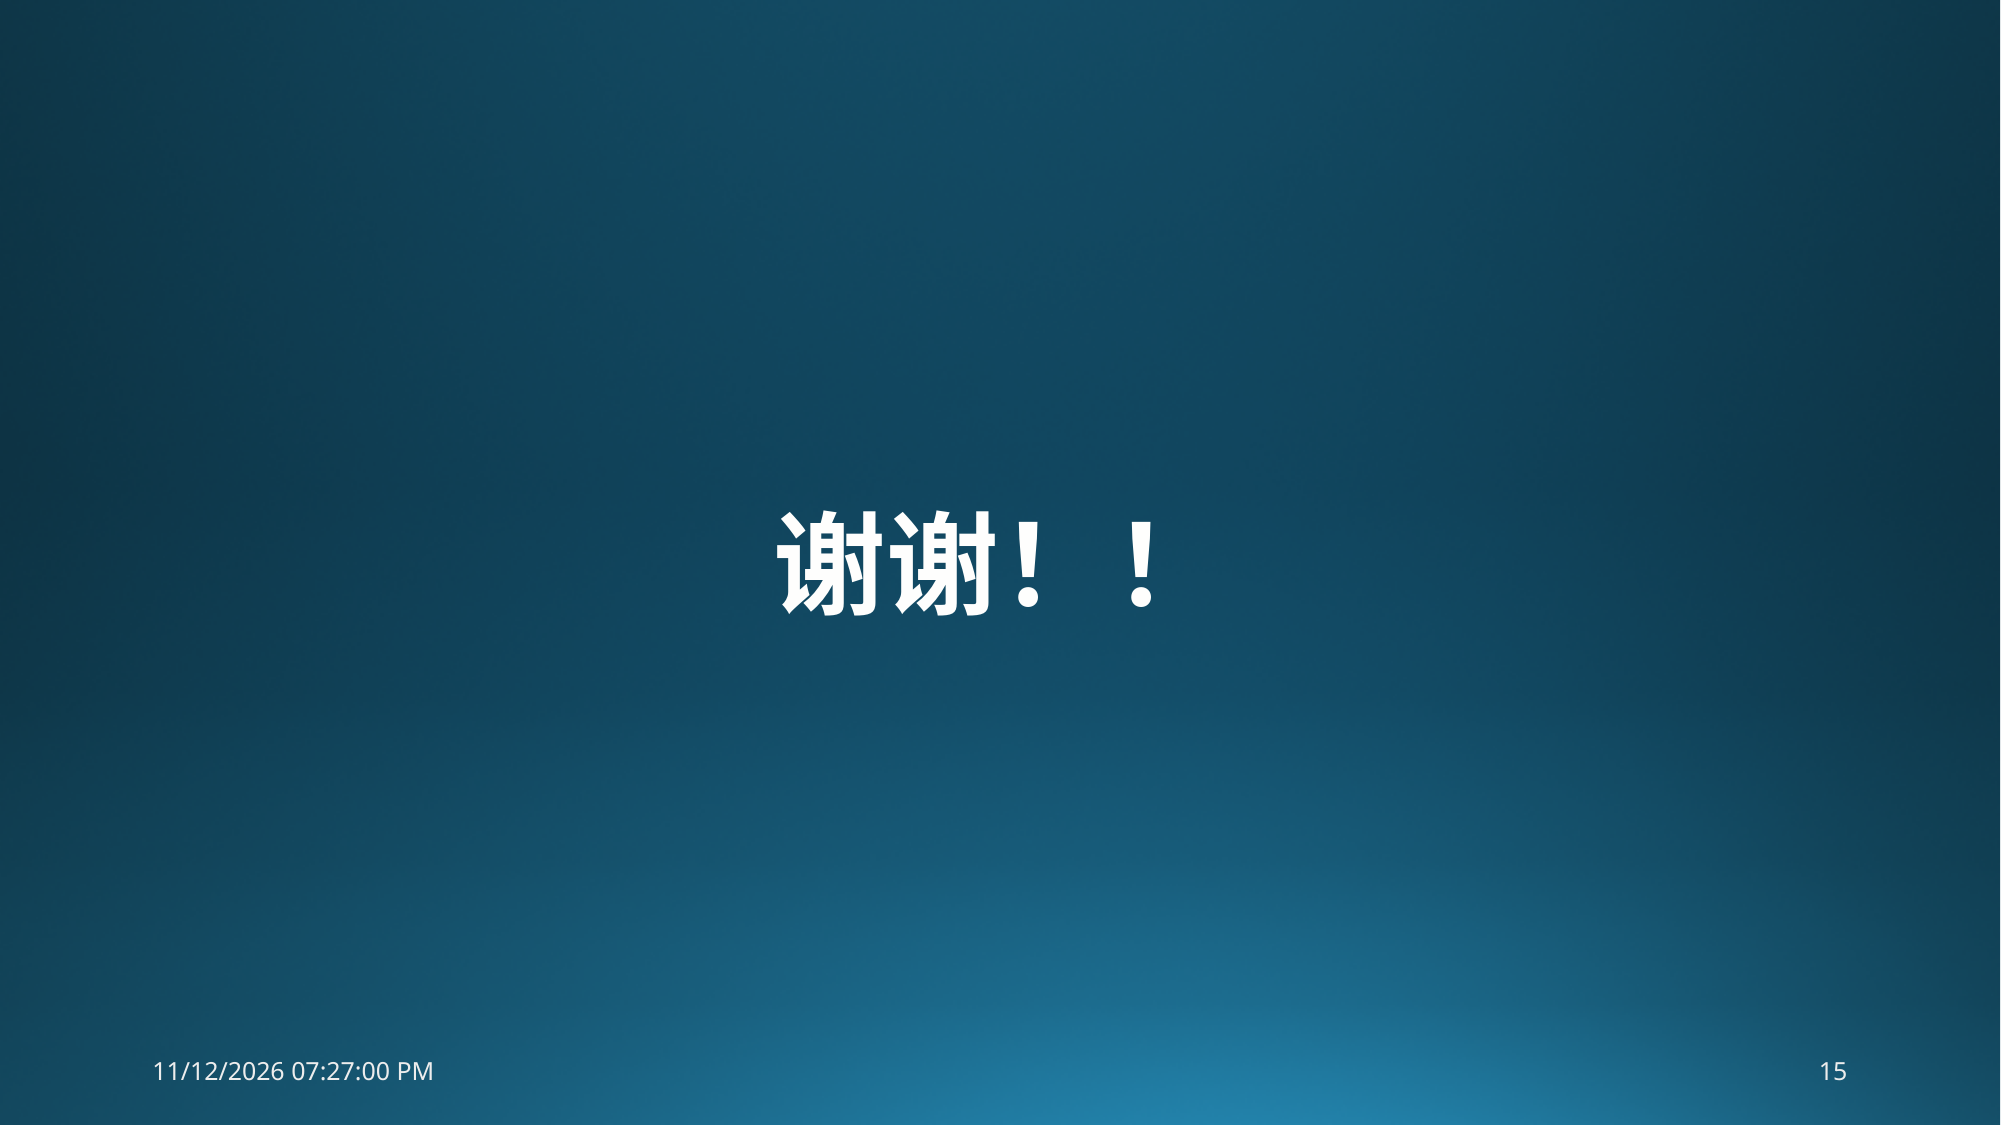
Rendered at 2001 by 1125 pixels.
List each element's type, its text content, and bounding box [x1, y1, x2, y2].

picture [0, 0, 2001, 1125]
text_box 谢谢！！ [758, 486, 1242, 637]
slide_number 15 [1412, 1042, 1863, 1103]
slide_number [137, 1042, 588, 1103]
